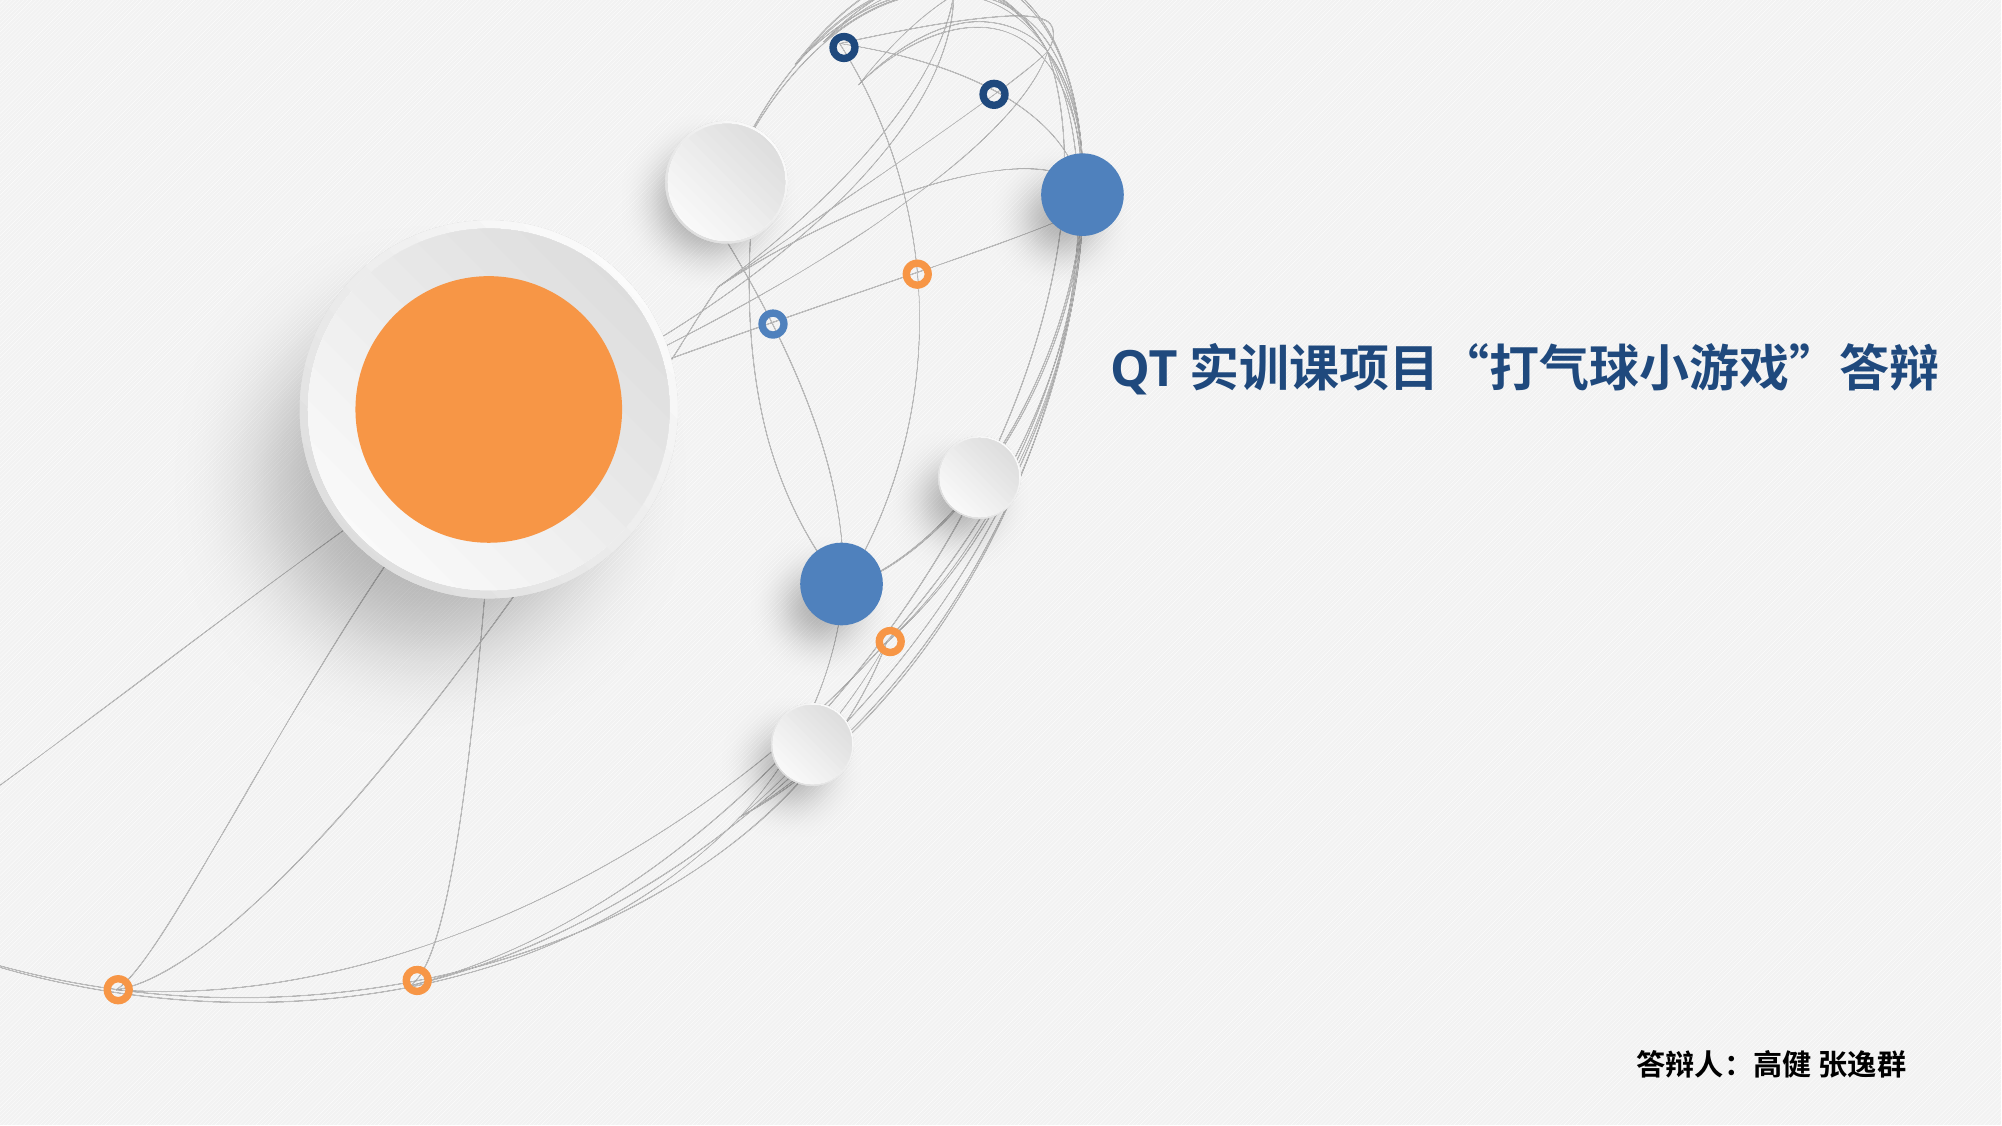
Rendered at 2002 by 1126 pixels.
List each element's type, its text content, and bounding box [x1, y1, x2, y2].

text_box [900, 257, 935, 291]
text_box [770, 702, 854, 787]
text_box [937, 435, 1021, 520]
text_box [1040, 153, 1125, 237]
text_box [977, 77, 1011, 112]
text_box [860, 0, 890, 14]
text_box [799, 542, 884, 626]
text_box [400, 963, 434, 998]
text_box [664, 120, 788, 244]
text_box [873, 624, 907, 659]
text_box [299, 220, 678, 599]
text_box 答辩人：高健 张逸群 [1621, 1039, 1928, 1124]
text_box [827, 30, 861, 65]
text_box [756, 307, 790, 341]
text_box QT实训课项目“打气球小游戏”答辩 [1083, 255, 1967, 477]
text_box [101, 972, 135, 1007]
